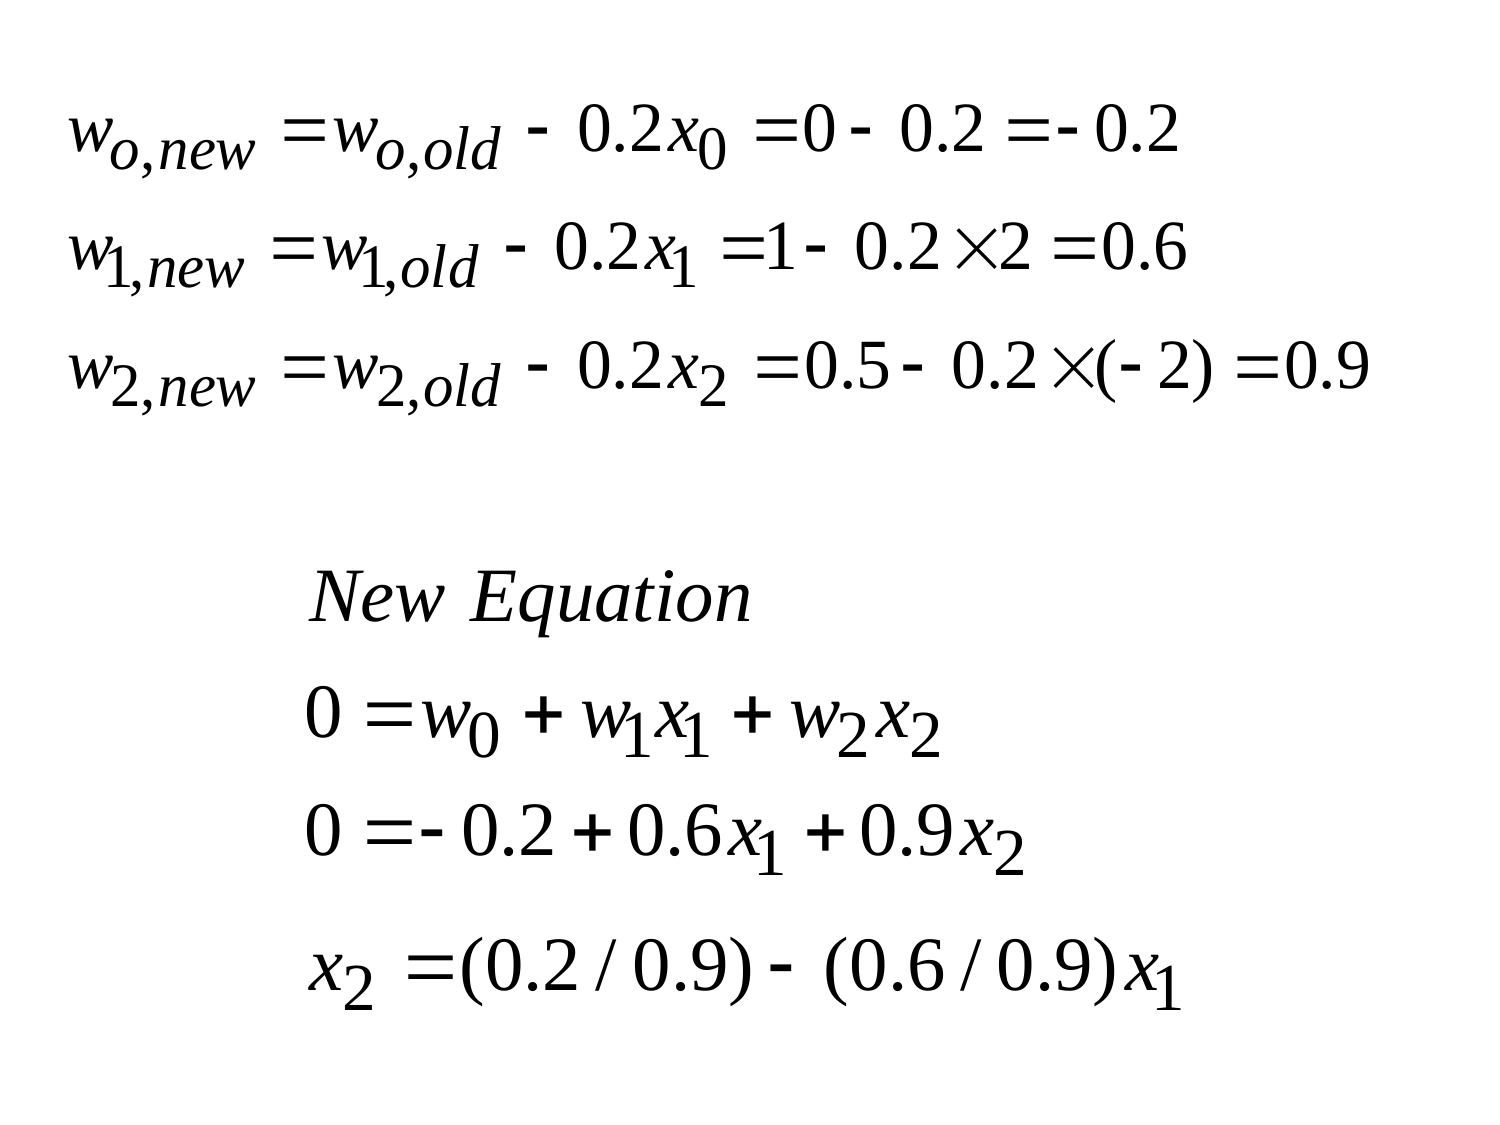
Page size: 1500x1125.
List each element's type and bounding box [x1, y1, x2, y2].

text_box [287, 549, 1201, 1031]
text_box [49, 74, 1390, 438]
